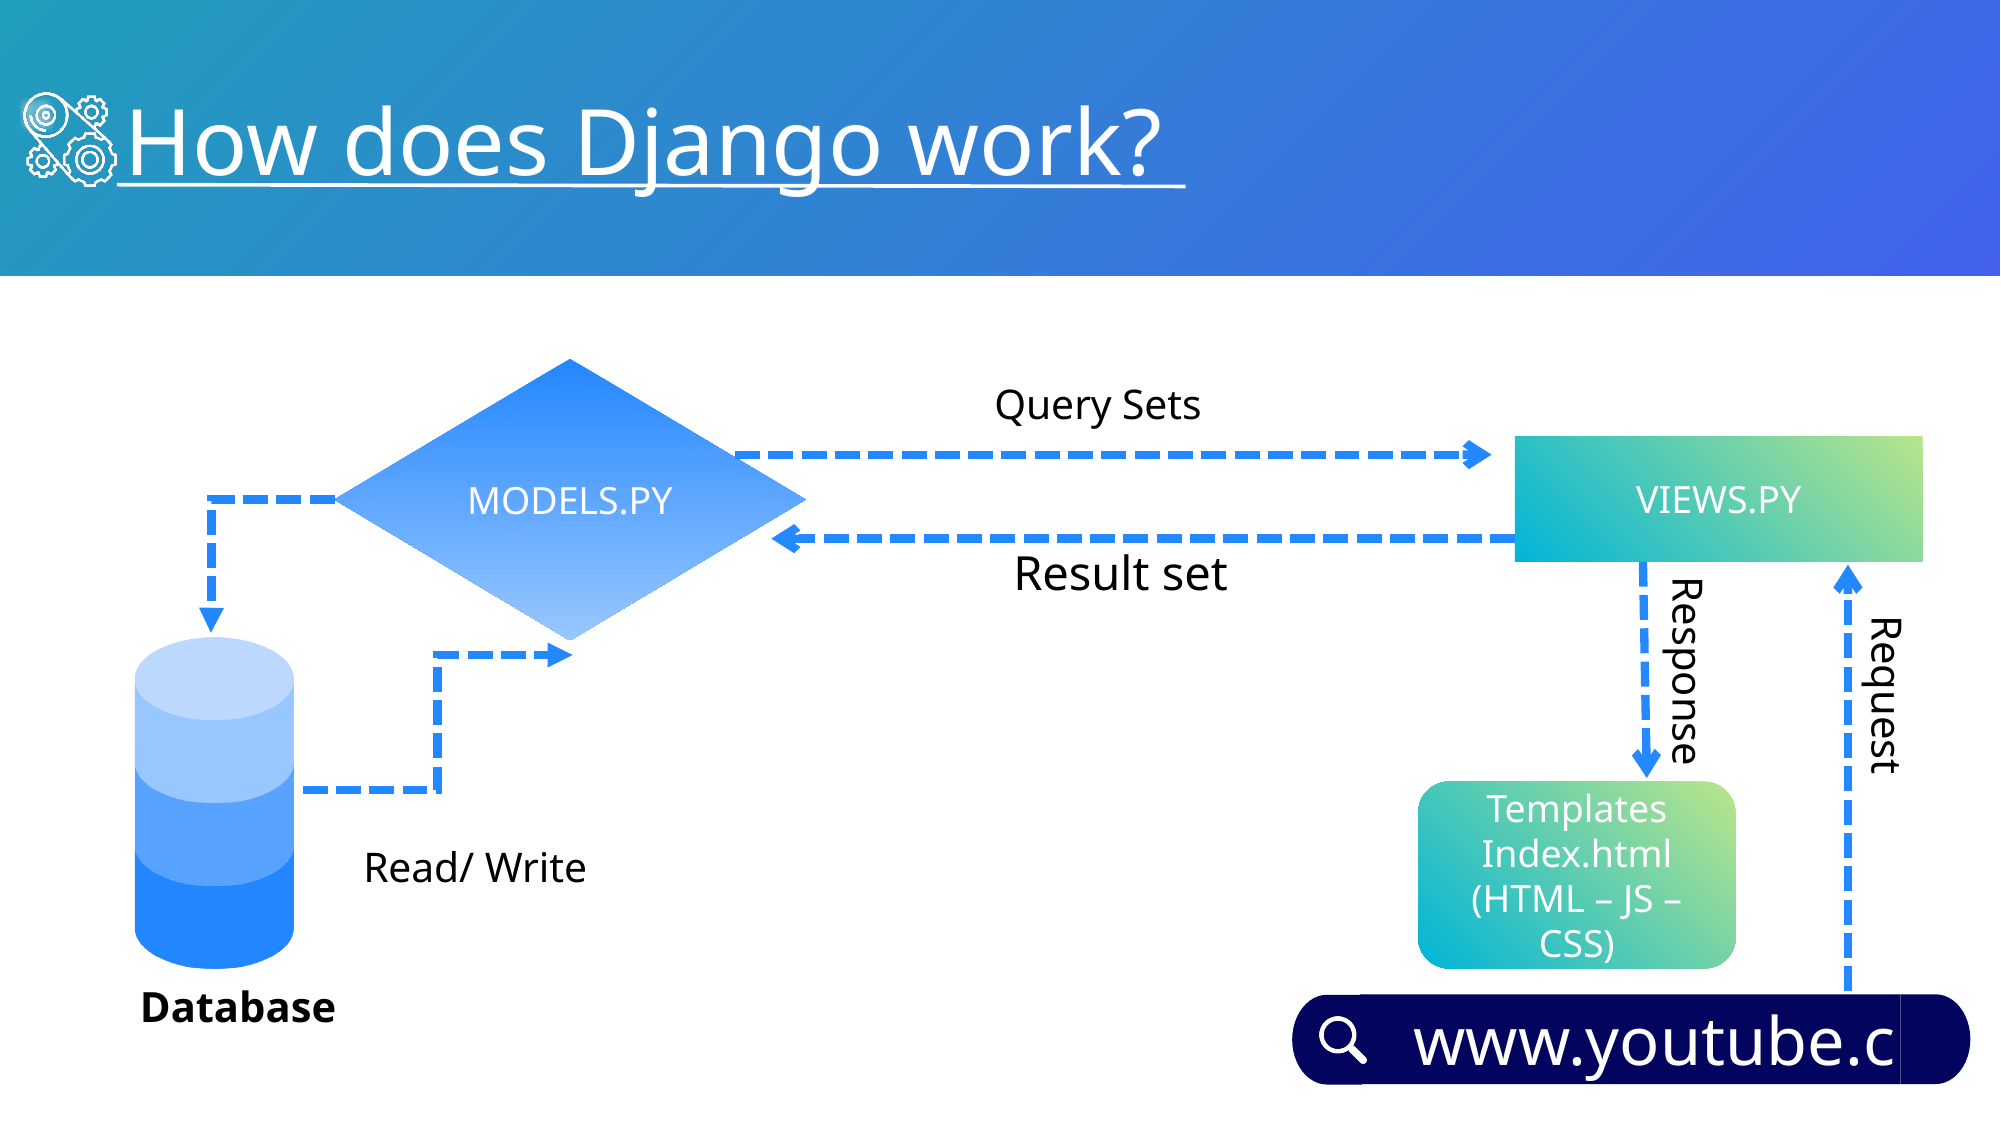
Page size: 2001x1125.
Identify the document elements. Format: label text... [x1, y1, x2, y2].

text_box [210, 499, 335, 633]
text_box How does Django work? [109, 76, 1300, 201]
text_box Response [1653, 561, 1717, 849]
text_box VIEWS.PY [1514, 435, 1924, 563]
picture [121, 637, 307, 969]
text_box Database [125, 973, 357, 1039]
picture [22, 92, 117, 187]
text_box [1292, 991, 1971, 1088]
text_box Query Sets [979, 376, 1238, 454]
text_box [302, 655, 573, 790]
text_box Result set [998, 542, 1257, 621]
text_box Templates Index.html (HTML – JS – CSS) [1417, 780, 1737, 970]
text_box [0, 0, 2000, 276]
text_box Request [1852, 600, 1916, 887]
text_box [1642, 561, 1647, 778]
text_box Read/ Write [348, 840, 607, 919]
text_box MODELS.PY [335, 357, 808, 642]
